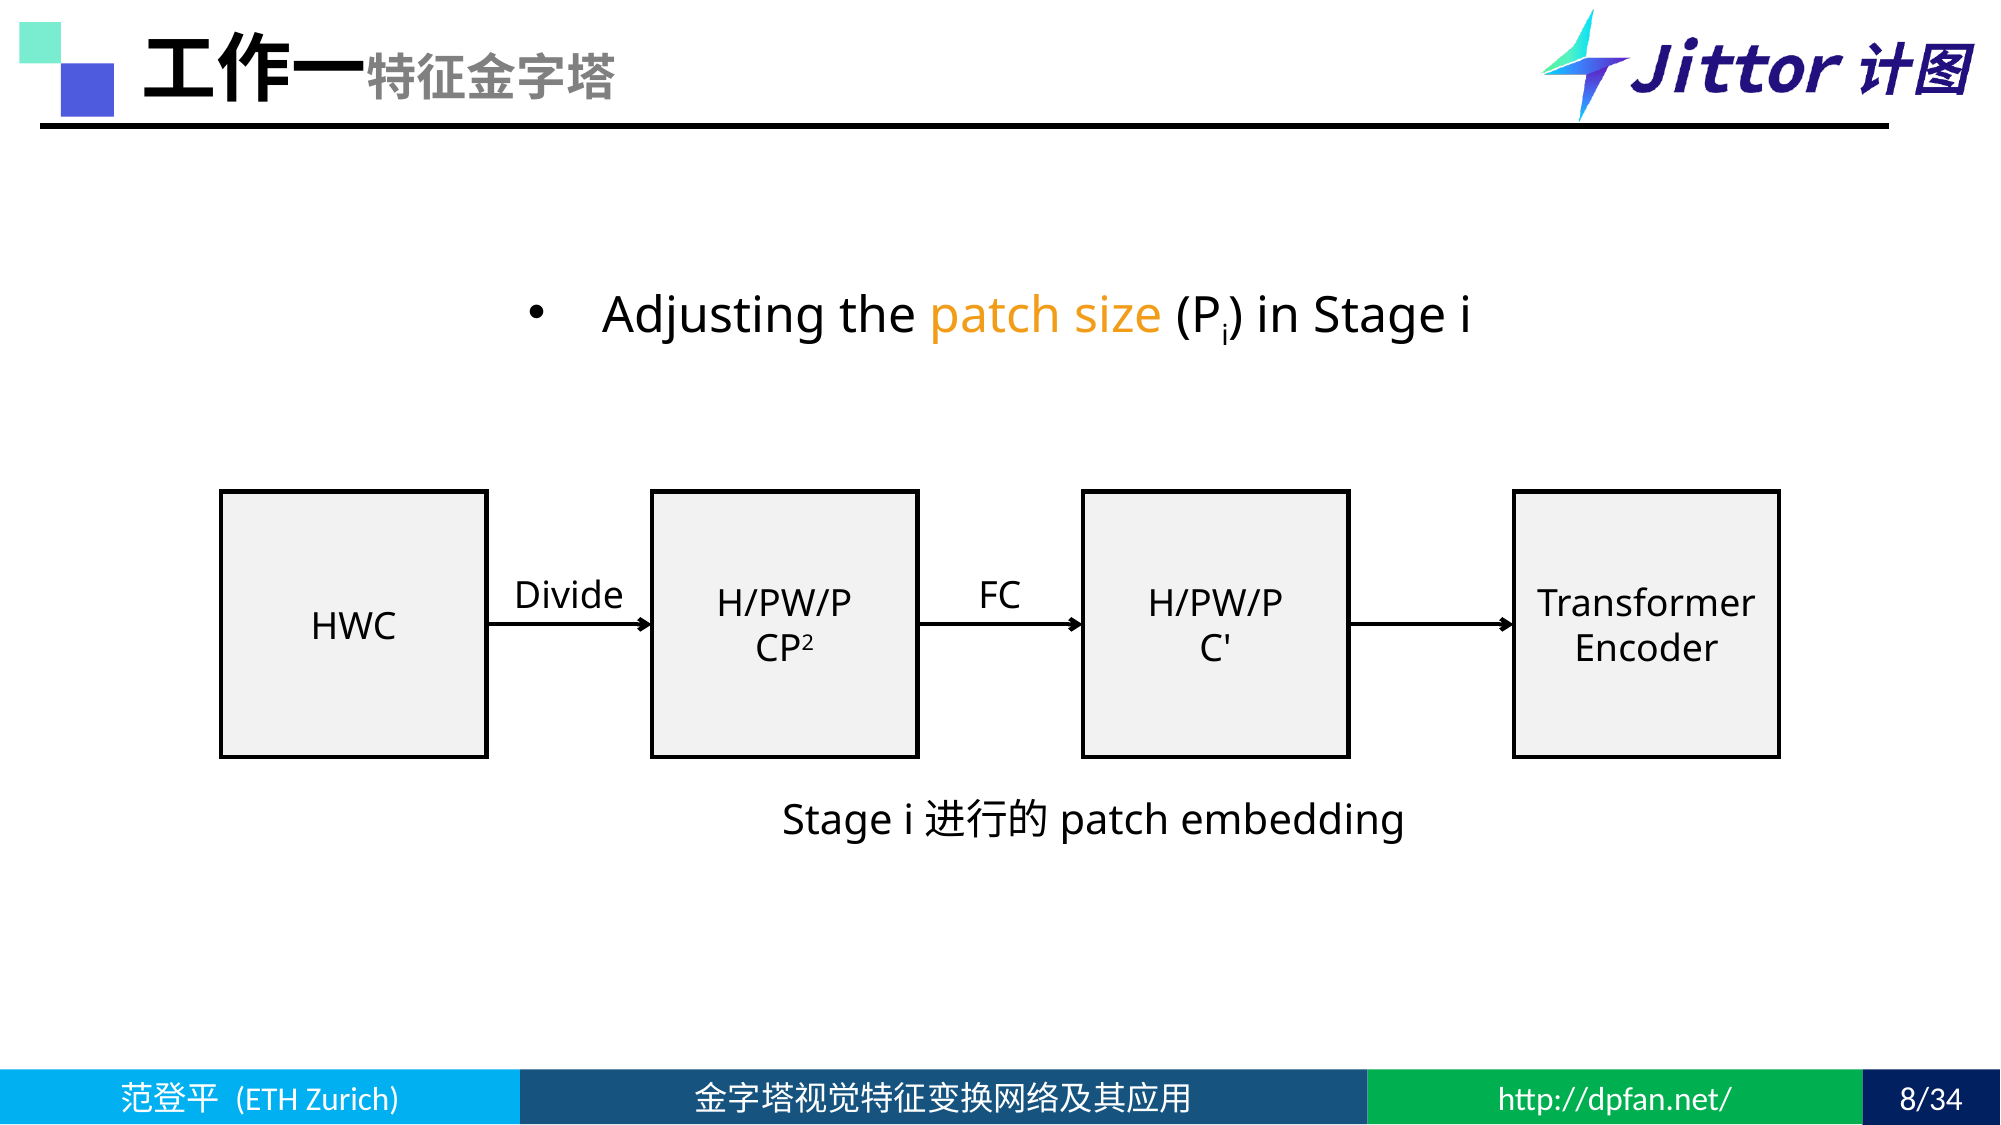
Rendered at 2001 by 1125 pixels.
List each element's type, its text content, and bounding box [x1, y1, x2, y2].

text_box Adjusting the patch size (Pi) in Stage i [137, 276, 1863, 1020]
text_box 工作一特征金字塔 [98, 0, 659, 119]
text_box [220, 491, 1780, 851]
picture [1453, 3, 2001, 126]
